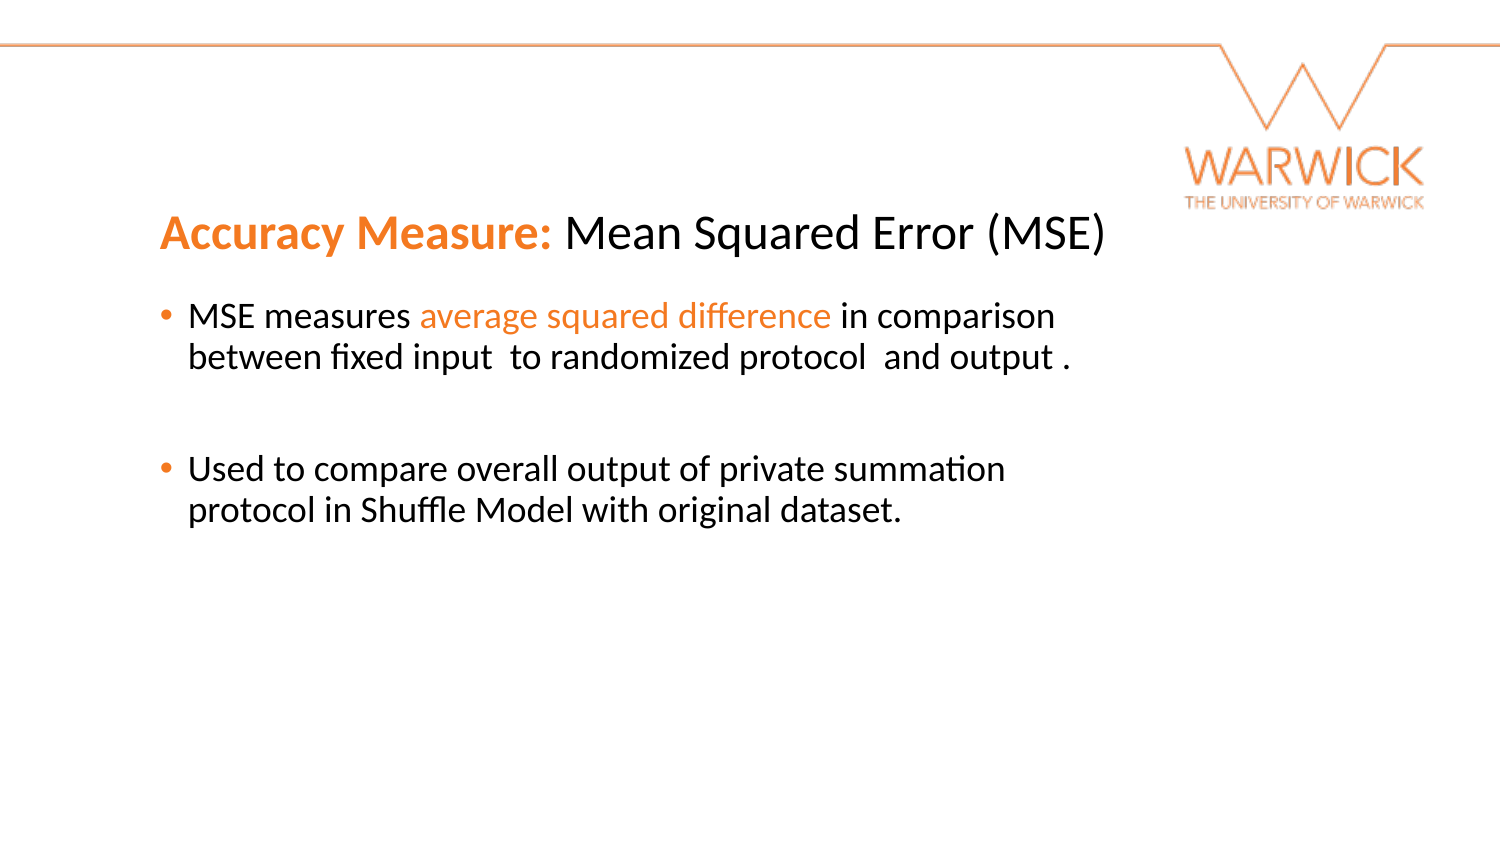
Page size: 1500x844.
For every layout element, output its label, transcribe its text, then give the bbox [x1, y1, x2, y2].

list Accuracy Measure: Mean Squared Error (MSE) [145, 199, 1135, 262]
